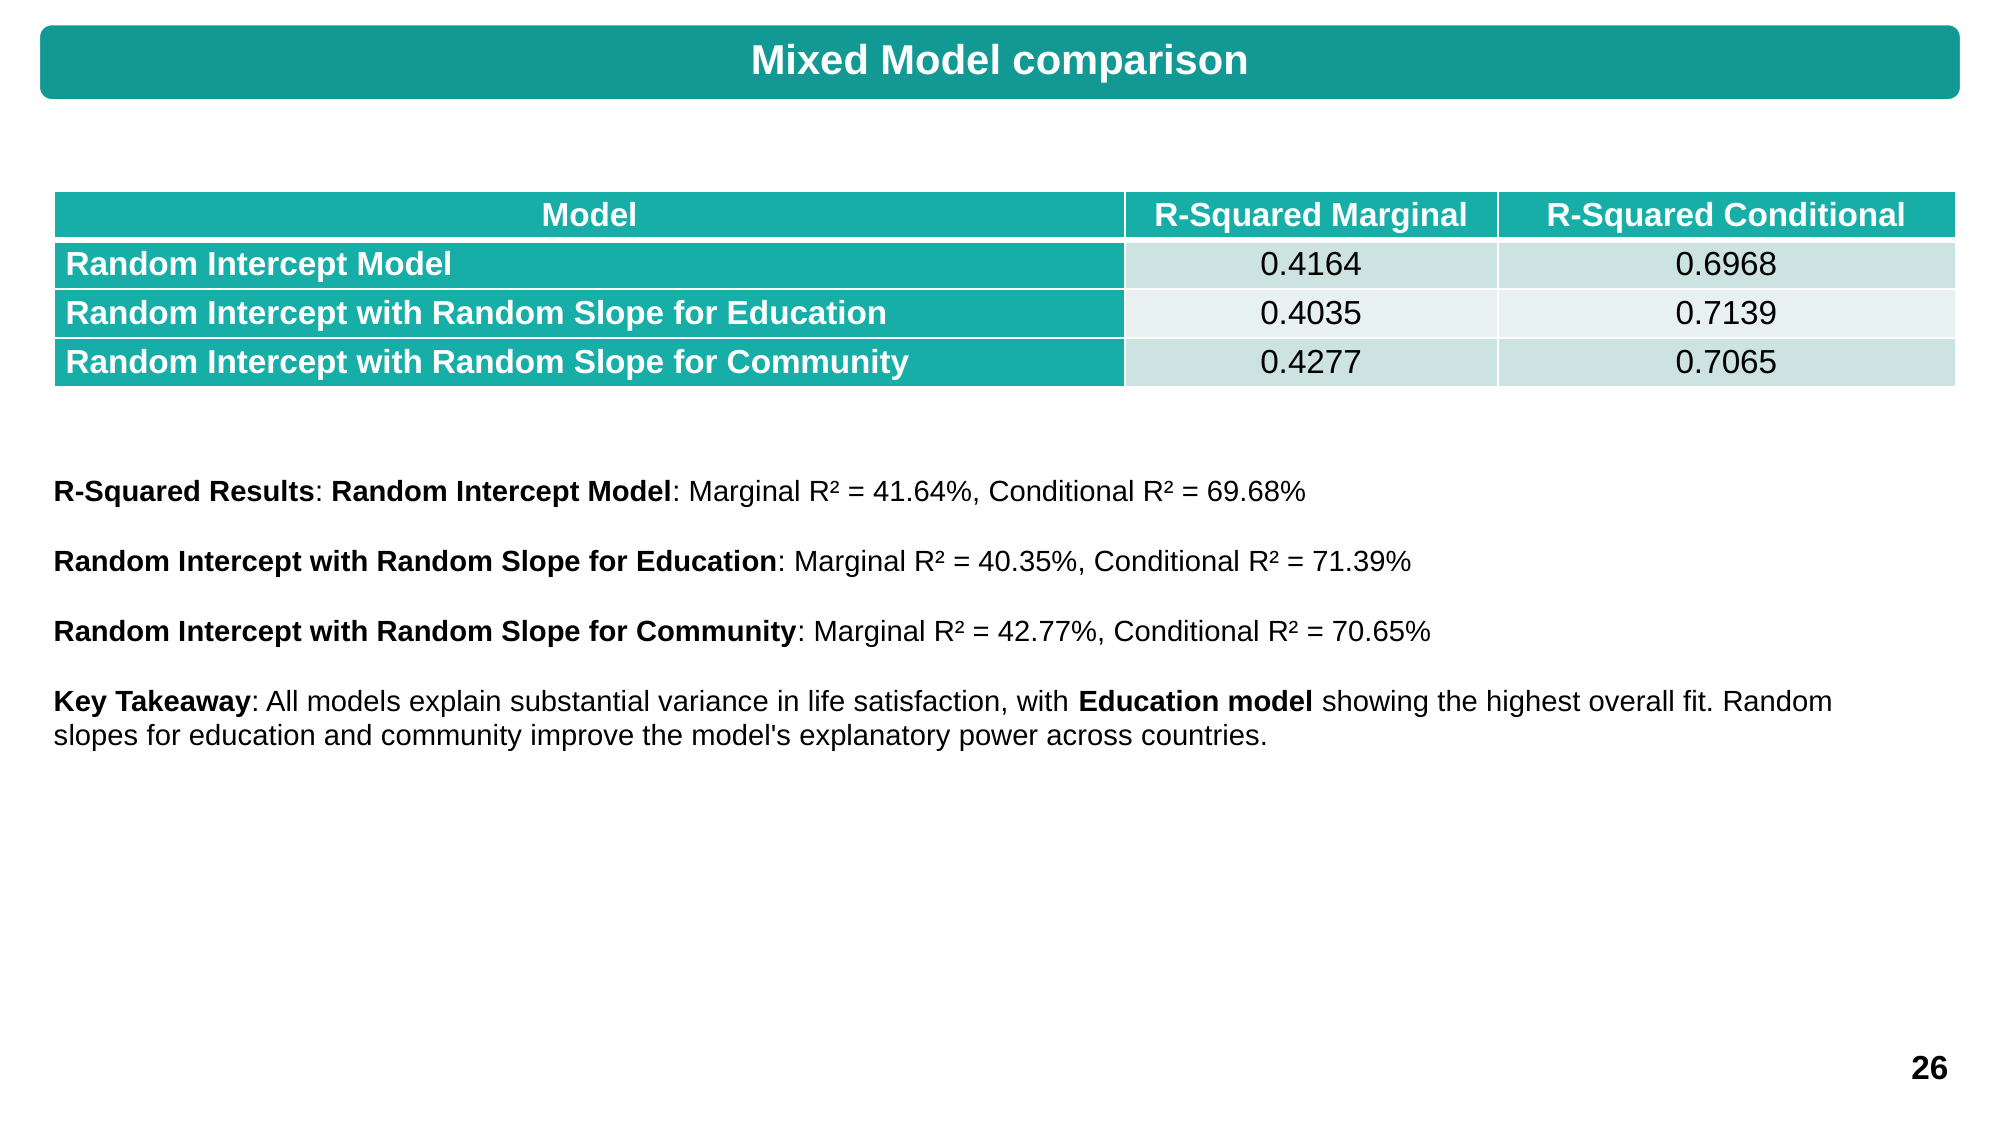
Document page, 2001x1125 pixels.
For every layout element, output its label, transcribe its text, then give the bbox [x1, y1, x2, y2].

table_cell 0.4277 [1126, 339, 1497, 386]
table_cell 0.7139 [1499, 290, 1955, 337]
table_header Model [55, 192, 1124, 237]
text_box R-Squared Results: Random Intercept Model: Marginal R² = 41.64%, Conditional R² = 69.68% Random Intercept with Random Slope for Education: Marginal R² = 40.35%, Conditional R² = 71.39% Random Intercept with Random Slope for Community: Marginal R² = 42.77%, Conditional R² = 70.65% Key Takeaway: All models explain substantial variance in life satisfaction, with Education model showing the highest overall fit. Random slopes for education and community improve the model's explanatory power across countries. [38, 464, 1941, 760]
table_cell Random Intercept with Random Slope for Community [55, 339, 1124, 386]
table_cell 0.4164 [1126, 243, 1497, 288]
table_cell 0.6968 [1499, 243, 1955, 288]
table_header R-Squared Conditional [1499, 192, 1955, 237]
table_cell Random Intercept Model [55, 243, 1124, 288]
slide_number 26 [1862, 1036, 1964, 1097]
table_header R-Squared Marginal [1126, 192, 1497, 237]
table_cell 0.4035 [1126, 290, 1497, 337]
table_cell 0.7065 [1499, 339, 1955, 386]
table_cell Random Intercept with Random Slope for Education [55, 290, 1124, 337]
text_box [39, 24, 1961, 101]
